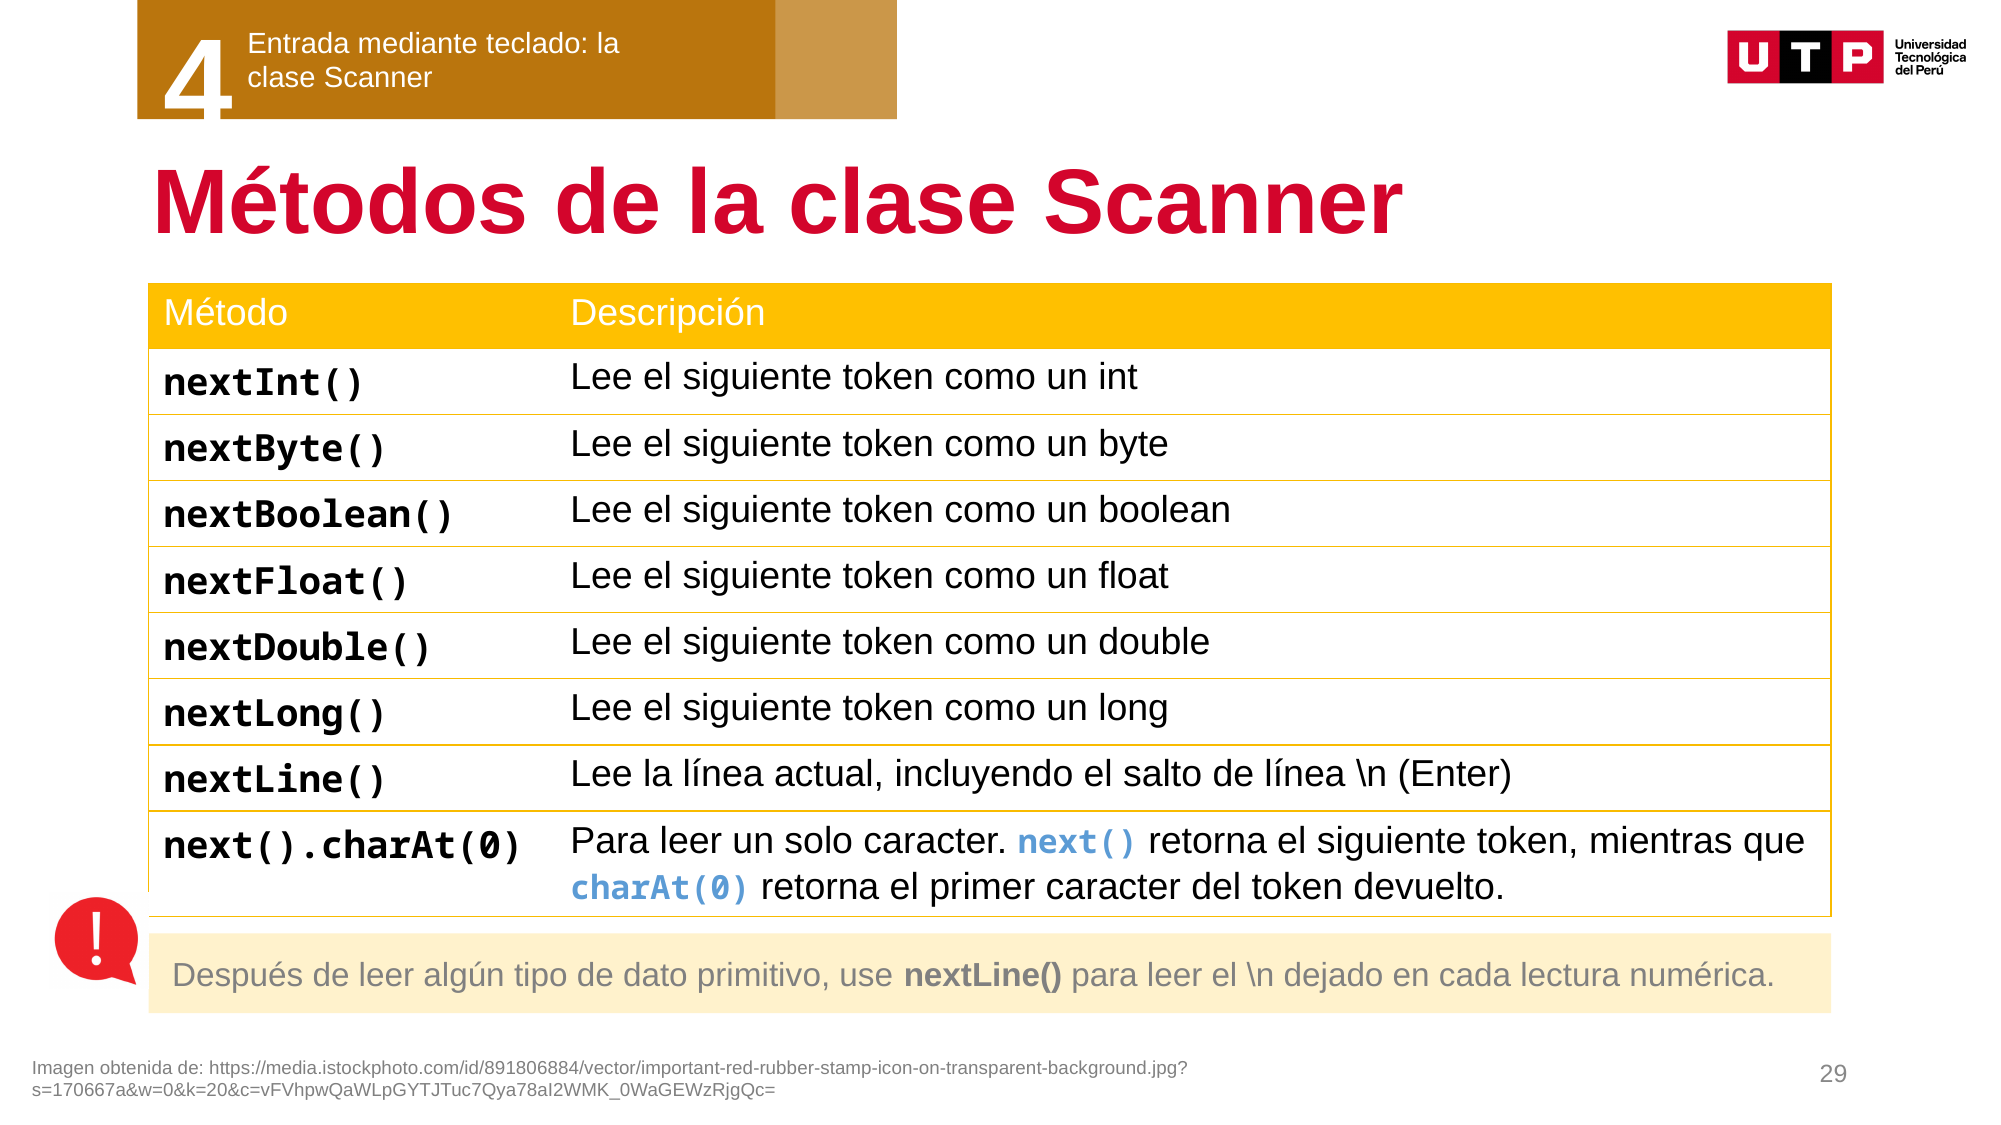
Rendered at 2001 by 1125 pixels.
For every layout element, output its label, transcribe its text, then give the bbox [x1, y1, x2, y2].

table_cell Lee el siguiente token como un long [555, 679, 1830, 744]
table_cell nextBoolean() [149, 481, 555, 546]
table_cell nextLine() [149, 746, 555, 810]
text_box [137, 0, 898, 161]
table_cell next().charAt(0) [149, 812, 555, 916]
slide_number 29 [1412, 1042, 1863, 1103]
picture [1716, 22, 1973, 89]
table_cell Lee el siguiente token como un double [555, 613, 1830, 678]
picture [49, 891, 149, 989]
table_cell nextInt() [149, 349, 555, 414]
table_cell nextDouble() [149, 613, 555, 678]
text_box Después de leer algún tipo de dato primitivo, use nextLine() para leer el \n dejado en cada lectura numérica. [148, 933, 1832, 1014]
table_cell Lee el siguiente token como un int [555, 349, 1830, 414]
table_cell nextByte() [149, 415, 555, 480]
table_cell Lee el siguiente token como un boolean [555, 481, 1830, 546]
table_header Descripción [555, 284, 1830, 348]
text_box Imagen obtenida de: https://media.istockphoto.com/id/891806884/vector/important-red-rubber-stamp-icon-on-transparent-background.jpg?s=170667a&w=0&k=20&c=vFVhpwQaWLpGYTJTuc7Qya78aI2WMK_0WaGEWzRjgQc= [17, 1047, 1468, 1108]
title Métodos de la clase Scanner [137, 139, 1863, 269]
table_cell Lee el siguiente token como un float [555, 547, 1830, 612]
table_header Método [149, 284, 555, 348]
table_cell Lee la línea actual, incluyendo el salto de línea \n (Enter) [555, 746, 1830, 810]
table_cell Lee el siguiente token como un byte [555, 415, 1830, 480]
table_cell nextFloat() [149, 547, 555, 612]
table_cell nextLong() [149, 679, 555, 744]
table_cell Para leer un solo caracter. next() retorna el siguiente token, mientras que charAt(0) retorna el primer caracter del token devuelto. [555, 812, 1830, 916]
